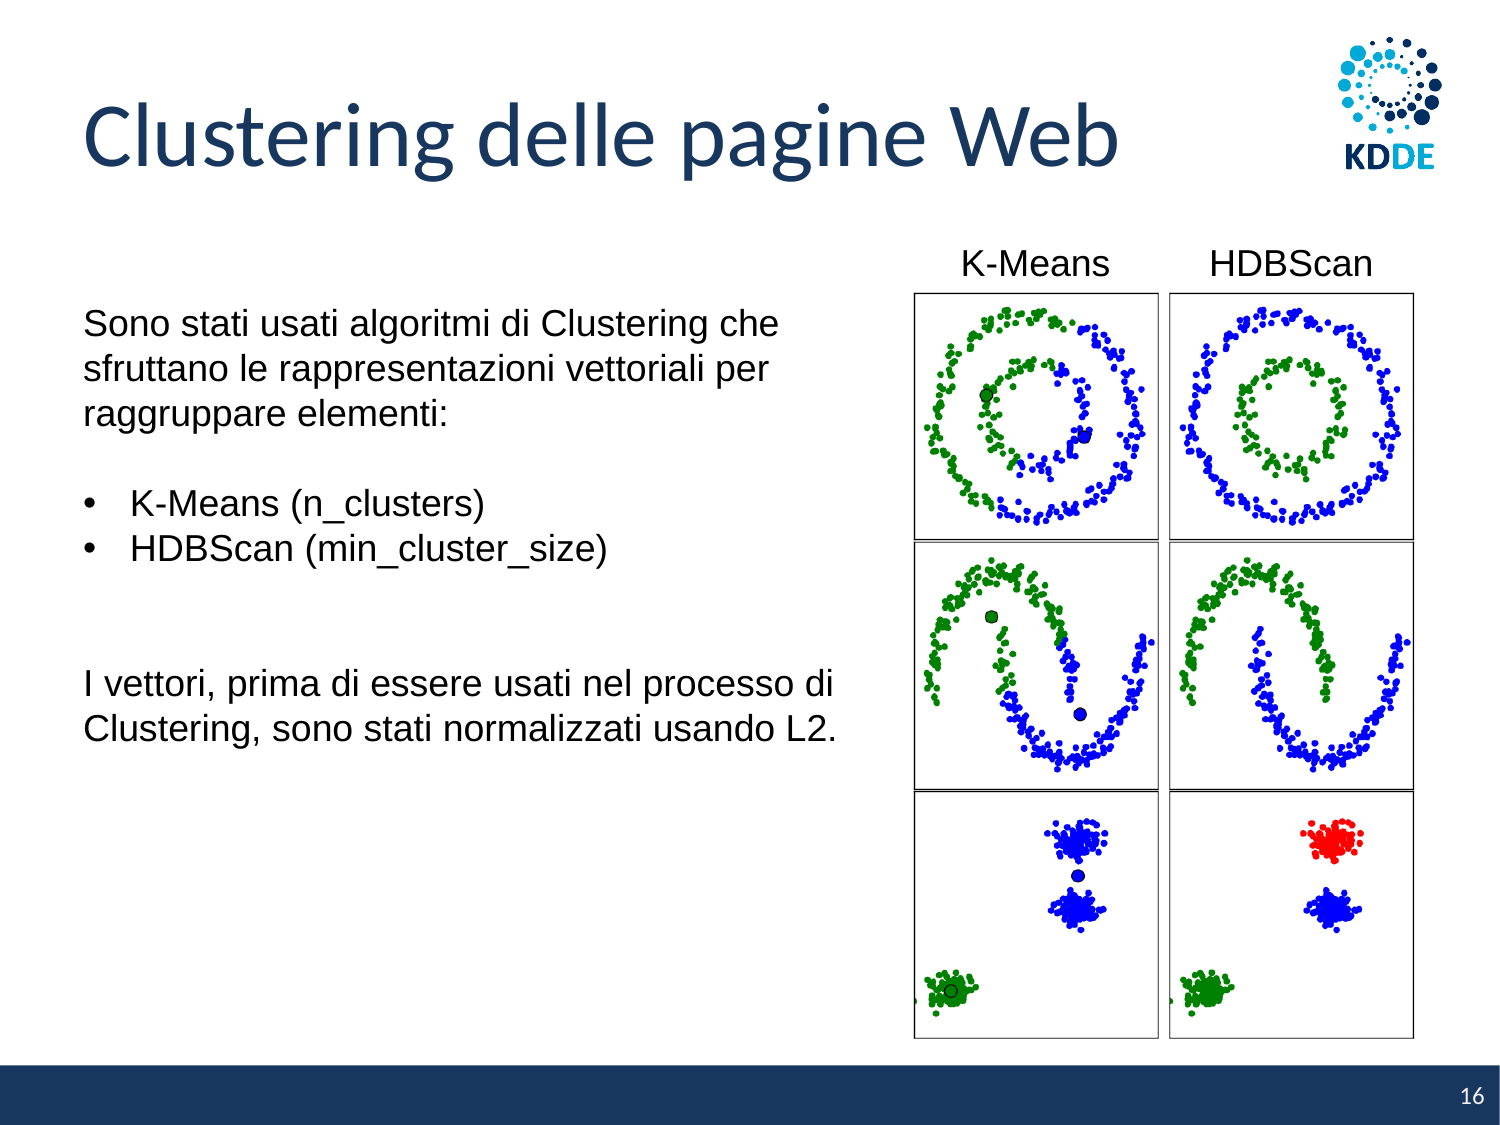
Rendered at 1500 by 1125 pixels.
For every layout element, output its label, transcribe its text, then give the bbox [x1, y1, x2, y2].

text_box K-Means [913, 232, 1158, 291]
picture [913, 291, 1415, 1043]
text_box Clustering delle pagine Web [68, 36, 1252, 223]
picture [1337, 36, 1443, 171]
text_box 16 [1149, 1065, 1500, 1125]
text_box HDBScan [1167, 231, 1415, 291]
text_box Sono stati usati algoritmi di Clustering che sfruttano le rappresentazioni vettoriali per raggruppare elementi: K-Means (n_clusters) HDBScan (min_cluster_size) I vettori, prima di essere usati nel processo di Clustering, sono stati normalizzati usando L2. [68, 292, 889, 1035]
